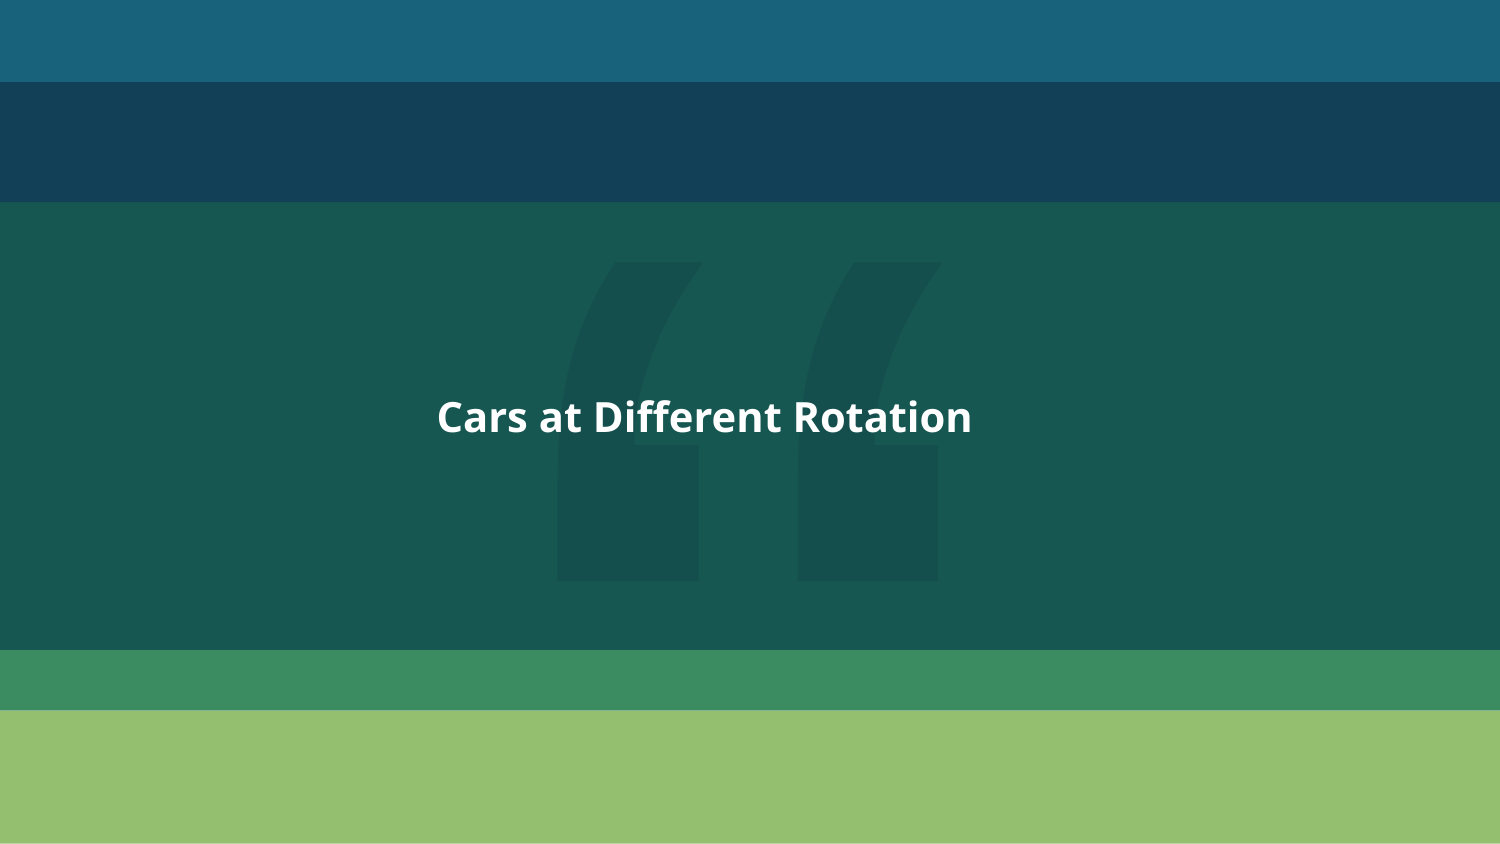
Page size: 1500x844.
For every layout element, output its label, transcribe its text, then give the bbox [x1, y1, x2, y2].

list Cars at Different Rotation [165, 354, 1245, 477]
